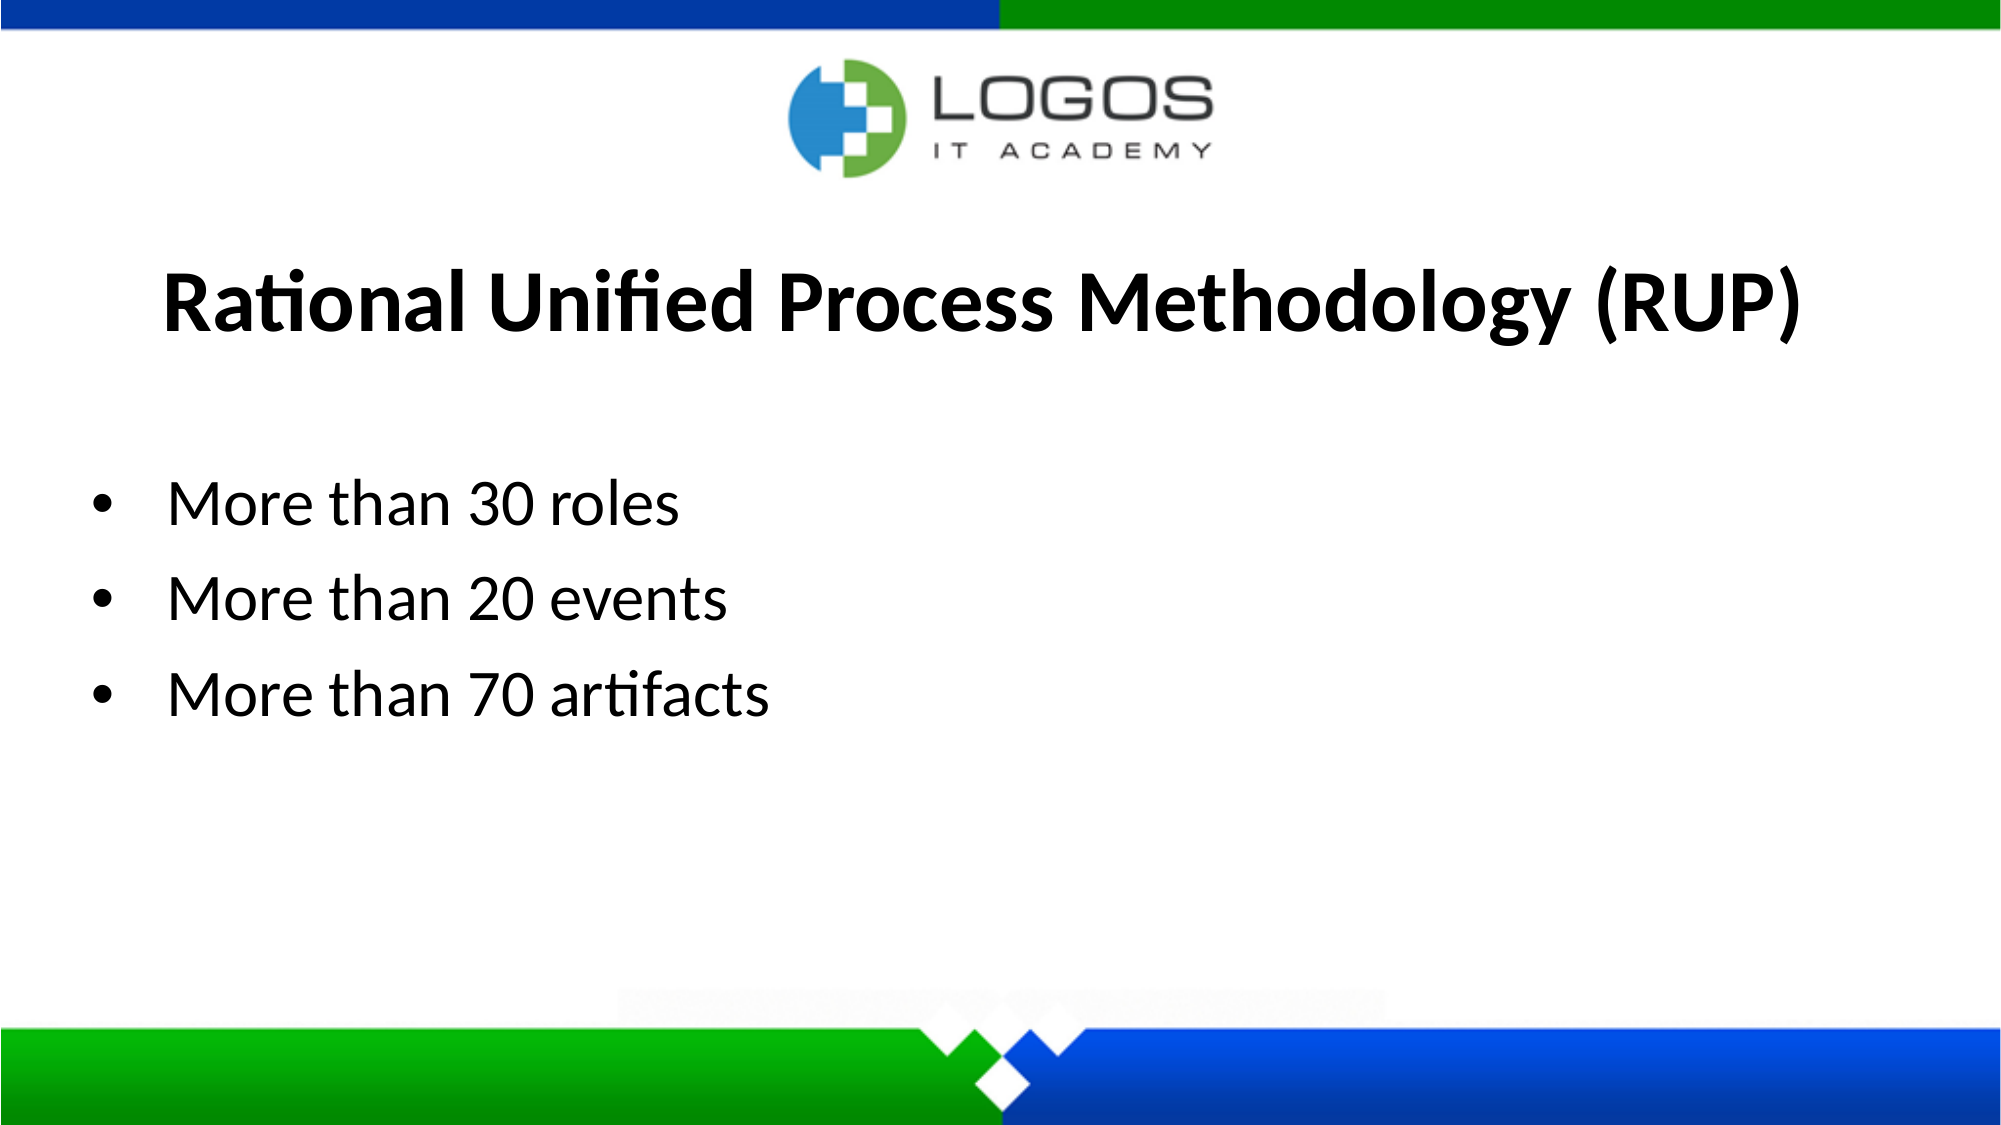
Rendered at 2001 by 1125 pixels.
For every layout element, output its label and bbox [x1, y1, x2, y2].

text_box [0, 0, 2000, 1125]
